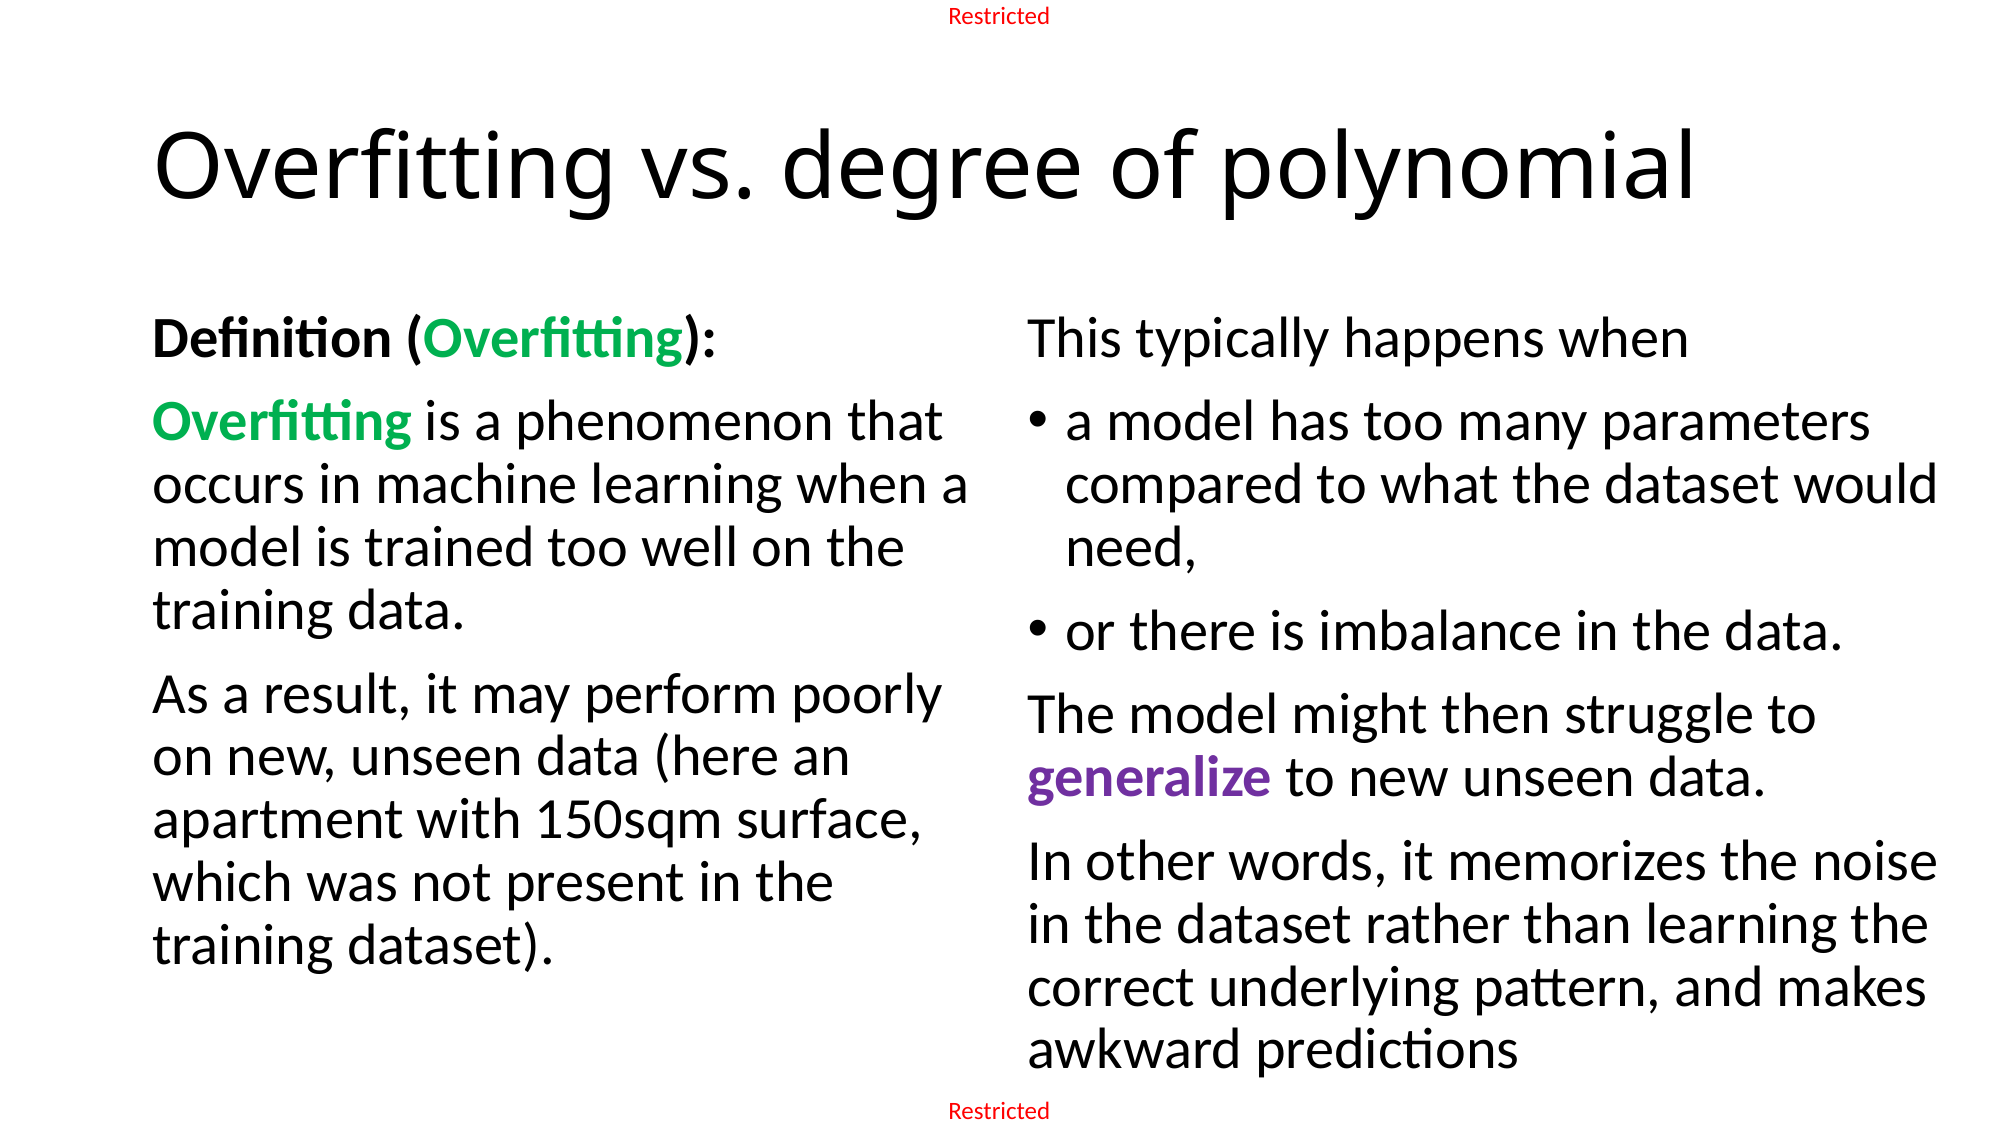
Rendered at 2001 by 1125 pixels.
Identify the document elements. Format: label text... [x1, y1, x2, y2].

list Definition (Overfitting): Overfitting is a phenomenon that occurs in machine learning when a model is trained too well on the training data. As a result, it may perform poorly on new, unseen data (here an apartment with 150sqm surface, which was not present in the training dataset). [137, 299, 988, 1014]
list This typically happens when a model has too many parameters compared to what the dataset would need, or there is imbalance in the data. The model might then struggle to generalize to new unseen data. In other words, it memorizes the noise in the dataset rather than learning the correct underlying pattern, and makes awkward predictions [1012, 299, 1966, 1125]
title Overfitting vs. degree of polynomial [137, 59, 1863, 278]
